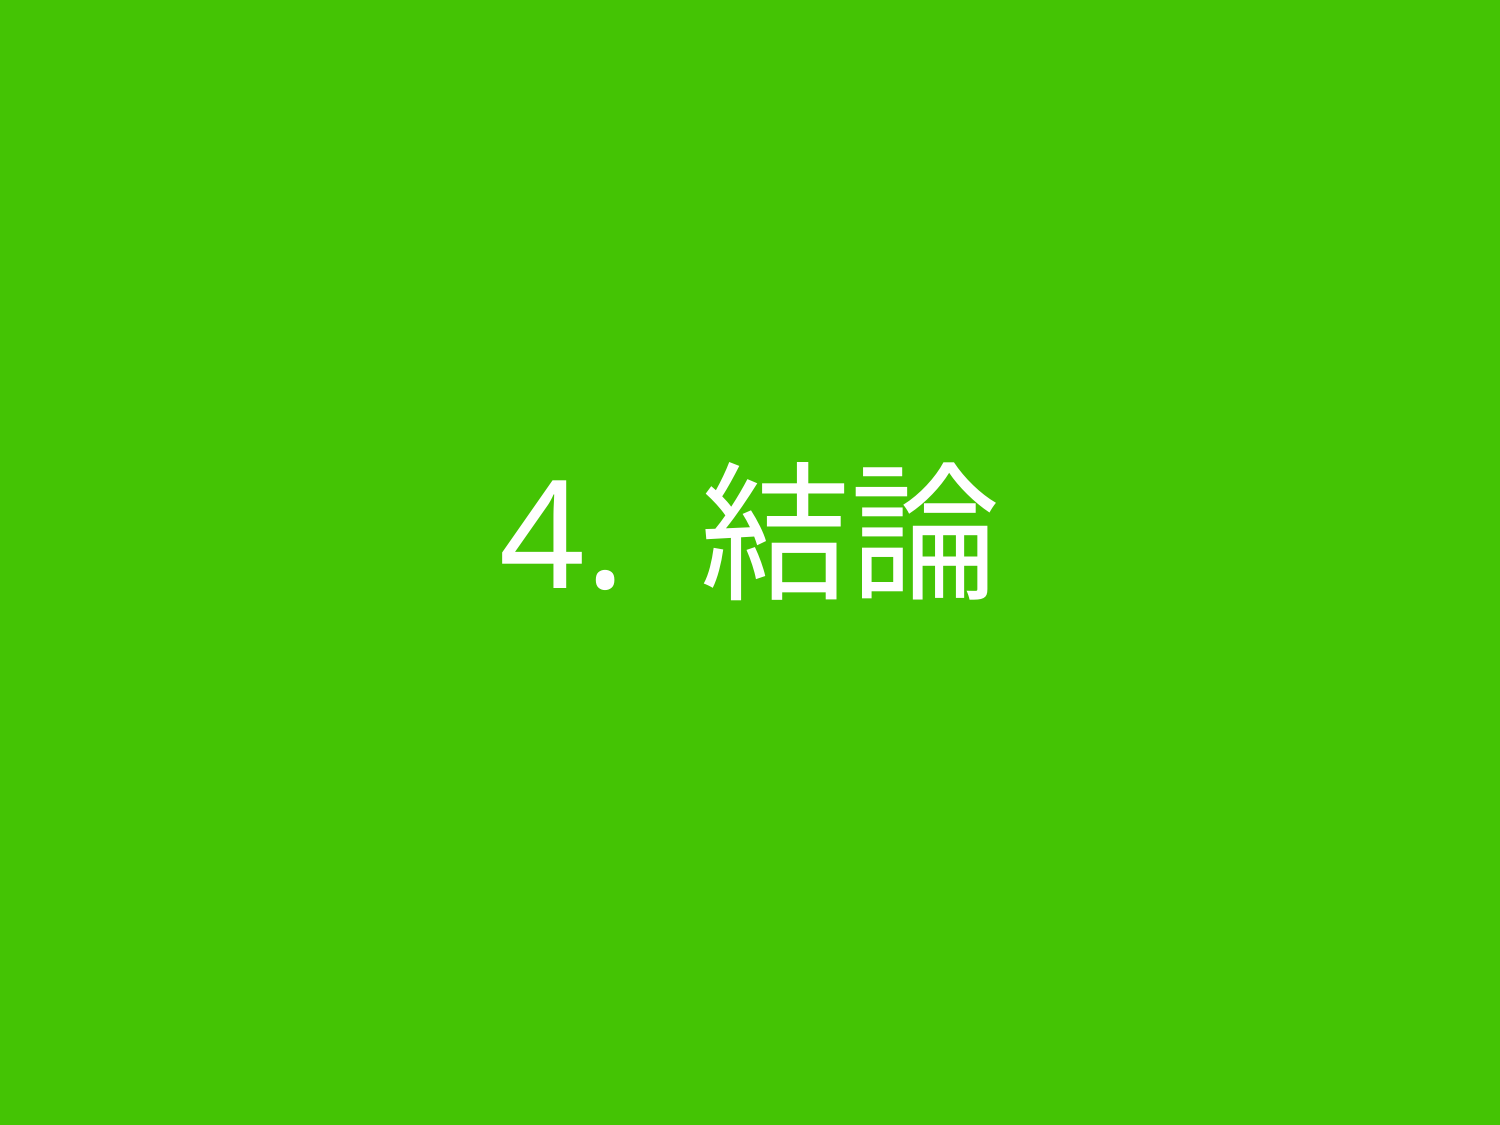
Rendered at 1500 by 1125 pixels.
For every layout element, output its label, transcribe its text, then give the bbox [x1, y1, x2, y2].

title 4. 結論 [0, 0, 1500, 1043]
